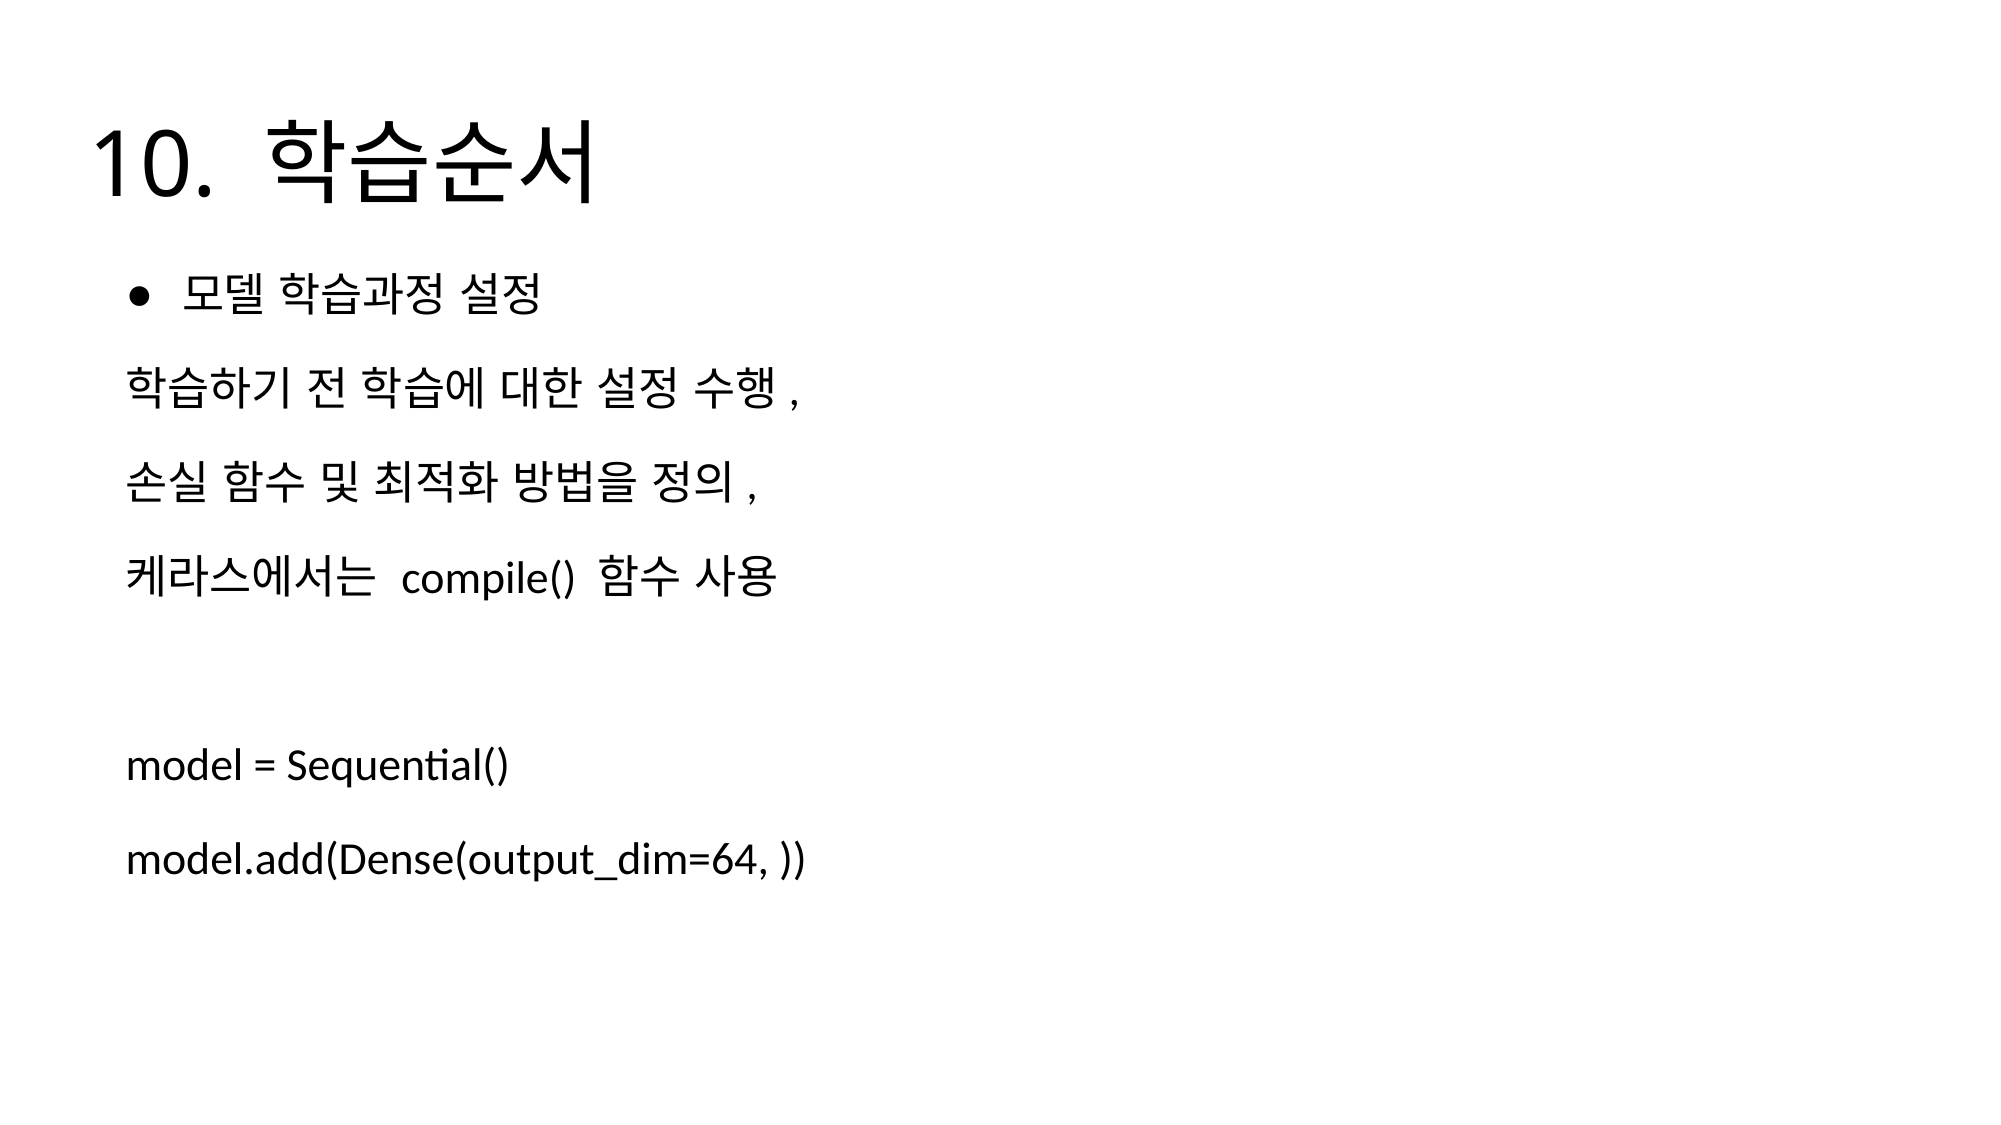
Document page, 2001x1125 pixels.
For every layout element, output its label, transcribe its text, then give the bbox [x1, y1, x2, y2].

title 10. 학습순서 [68, 97, 1932, 223]
list 모델 학습과정 설정 학습하기 전 학습에 대한 설정 수행, 손실 함수 및 최적화 방법을 정의, 케라스에서는 compile() 함수 사용 model = Sequential() model.add(Dense(output_dim=64, )) [105, 252, 1886, 1000]
